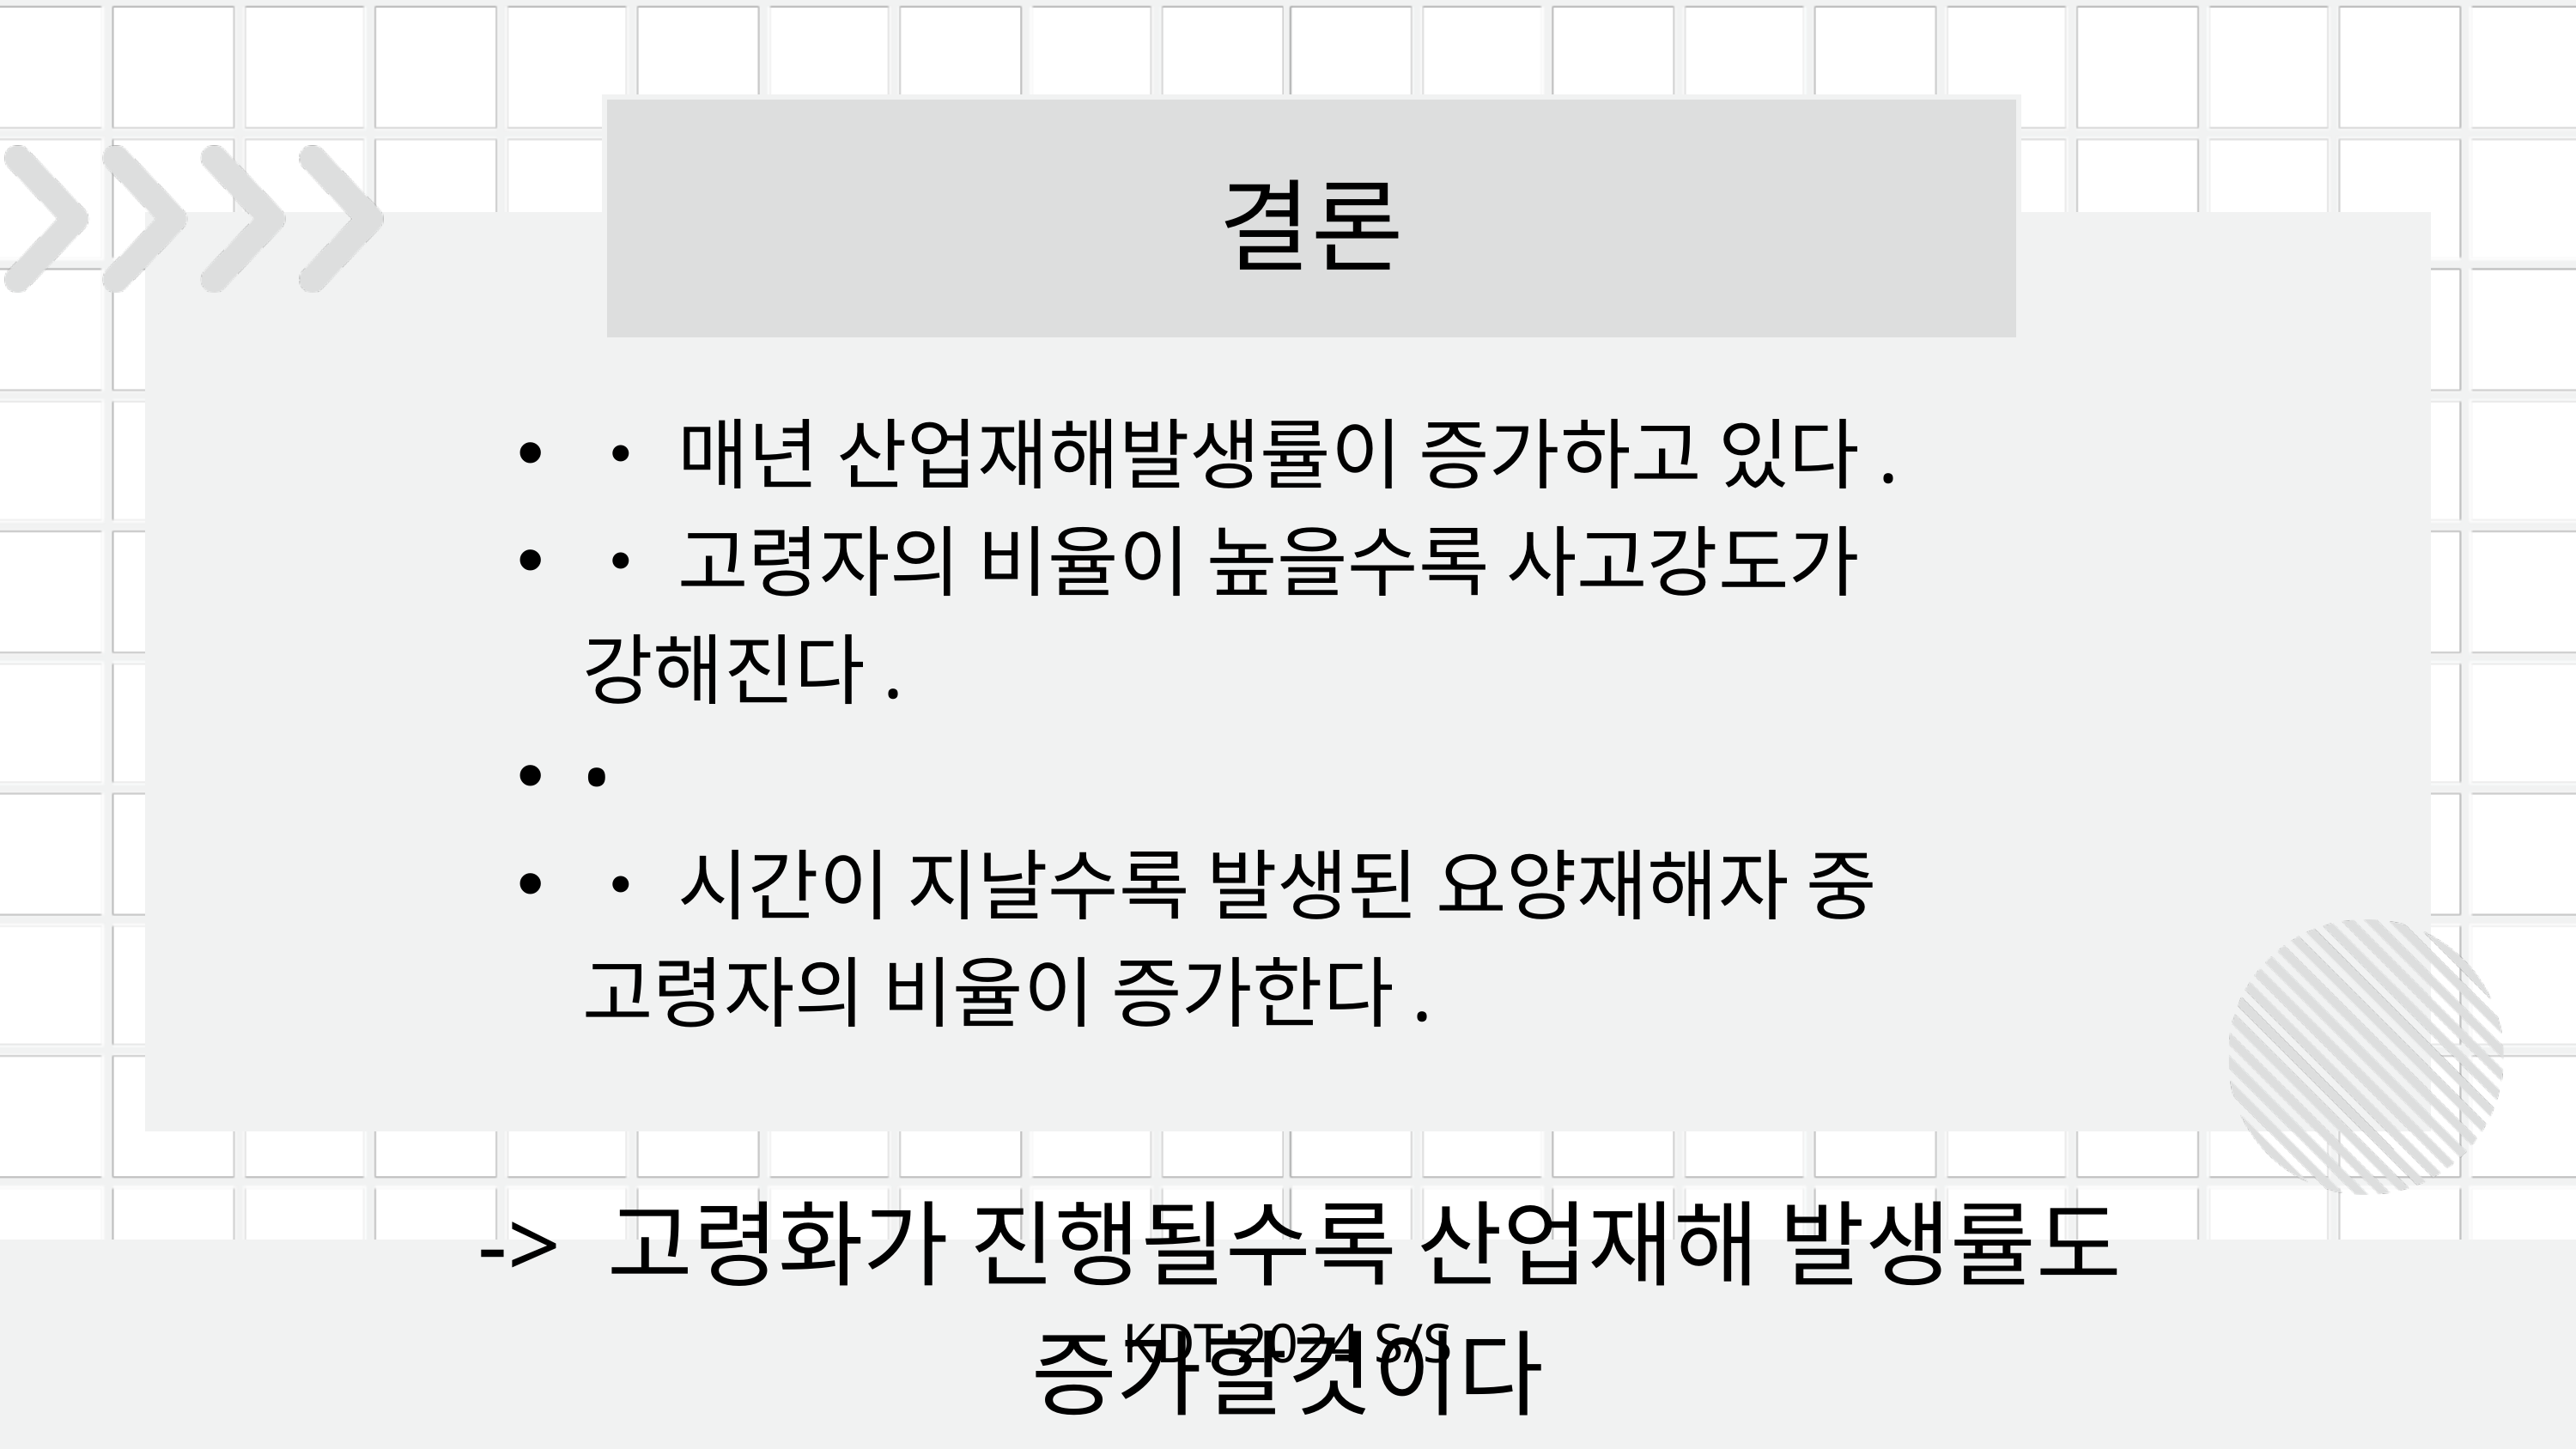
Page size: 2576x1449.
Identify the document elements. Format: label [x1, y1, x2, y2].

text_box [144, 211, 2432, 1131]
text_box [0, 0, 2576, 1236]
text_box [604, 96, 2020, 341]
text_box [0, 1239, 2576, 1449]
